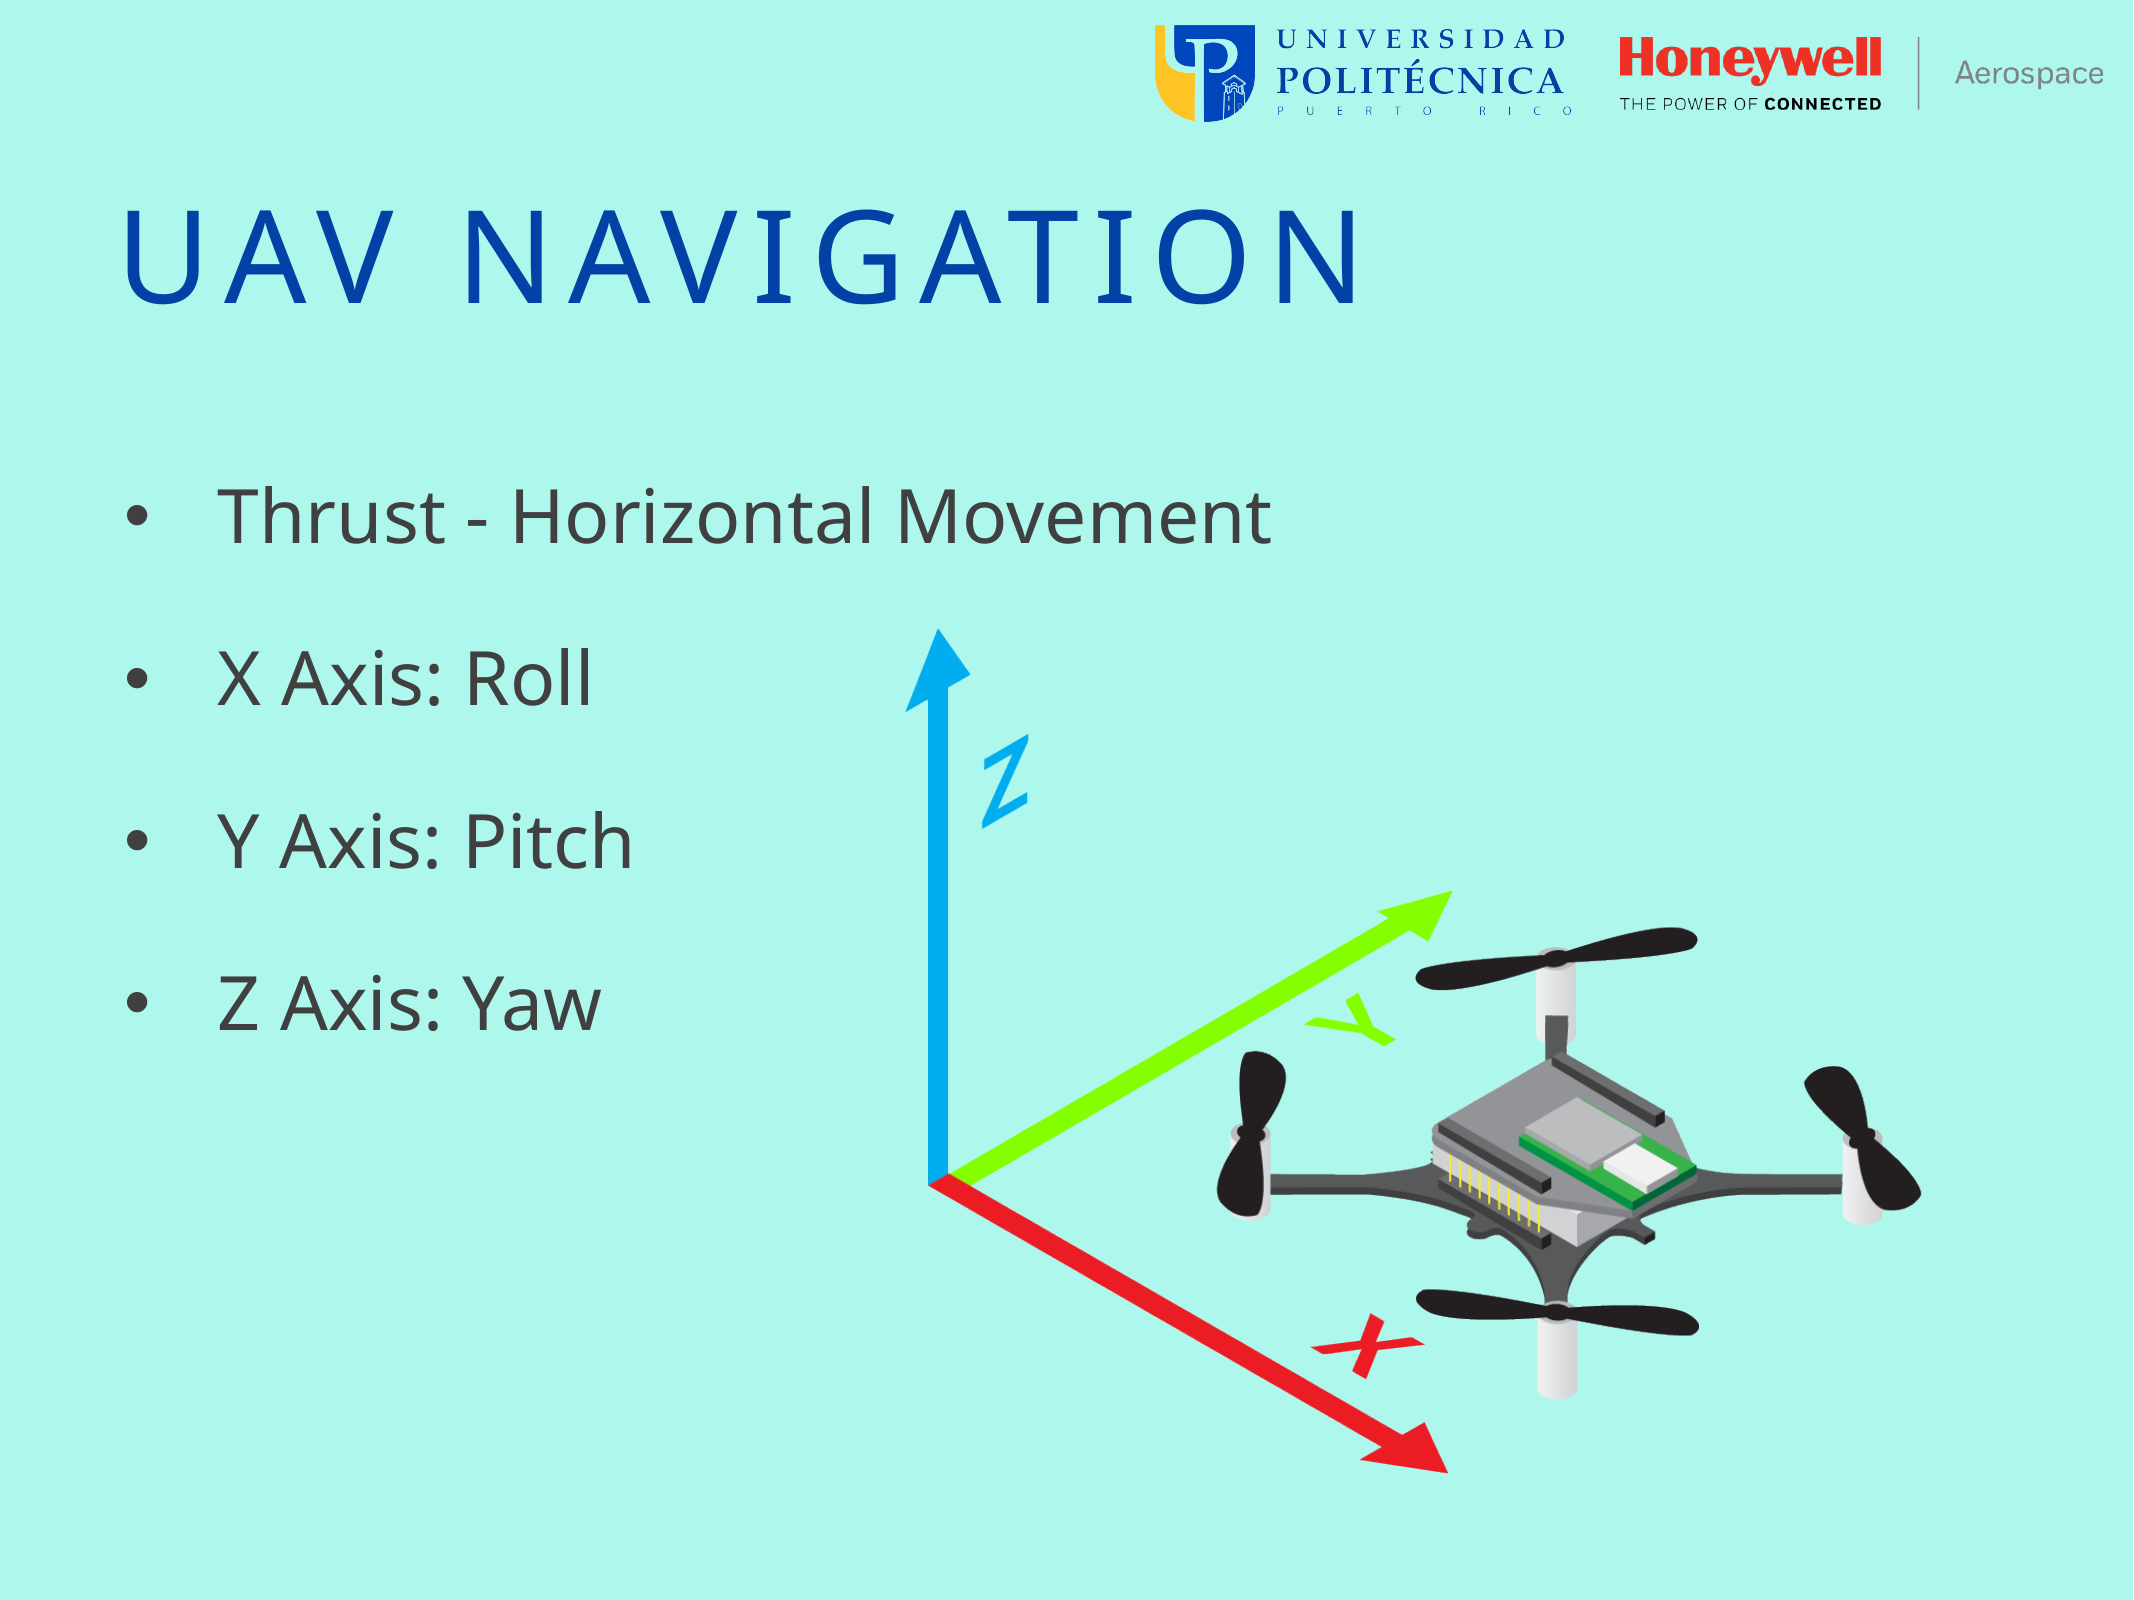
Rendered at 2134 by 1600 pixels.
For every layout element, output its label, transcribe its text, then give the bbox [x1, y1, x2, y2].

picture [1620, 36, 2104, 110]
picture [846, 616, 2087, 1494]
picture [1155, 24, 1571, 122]
title UAV navigation [107, 165, 2026, 400]
text_box Thrust - Horizontal Movement X Axis: Roll Y Axis: Pitch Z Axis: Yaw [115, 470, 1389, 1055]
